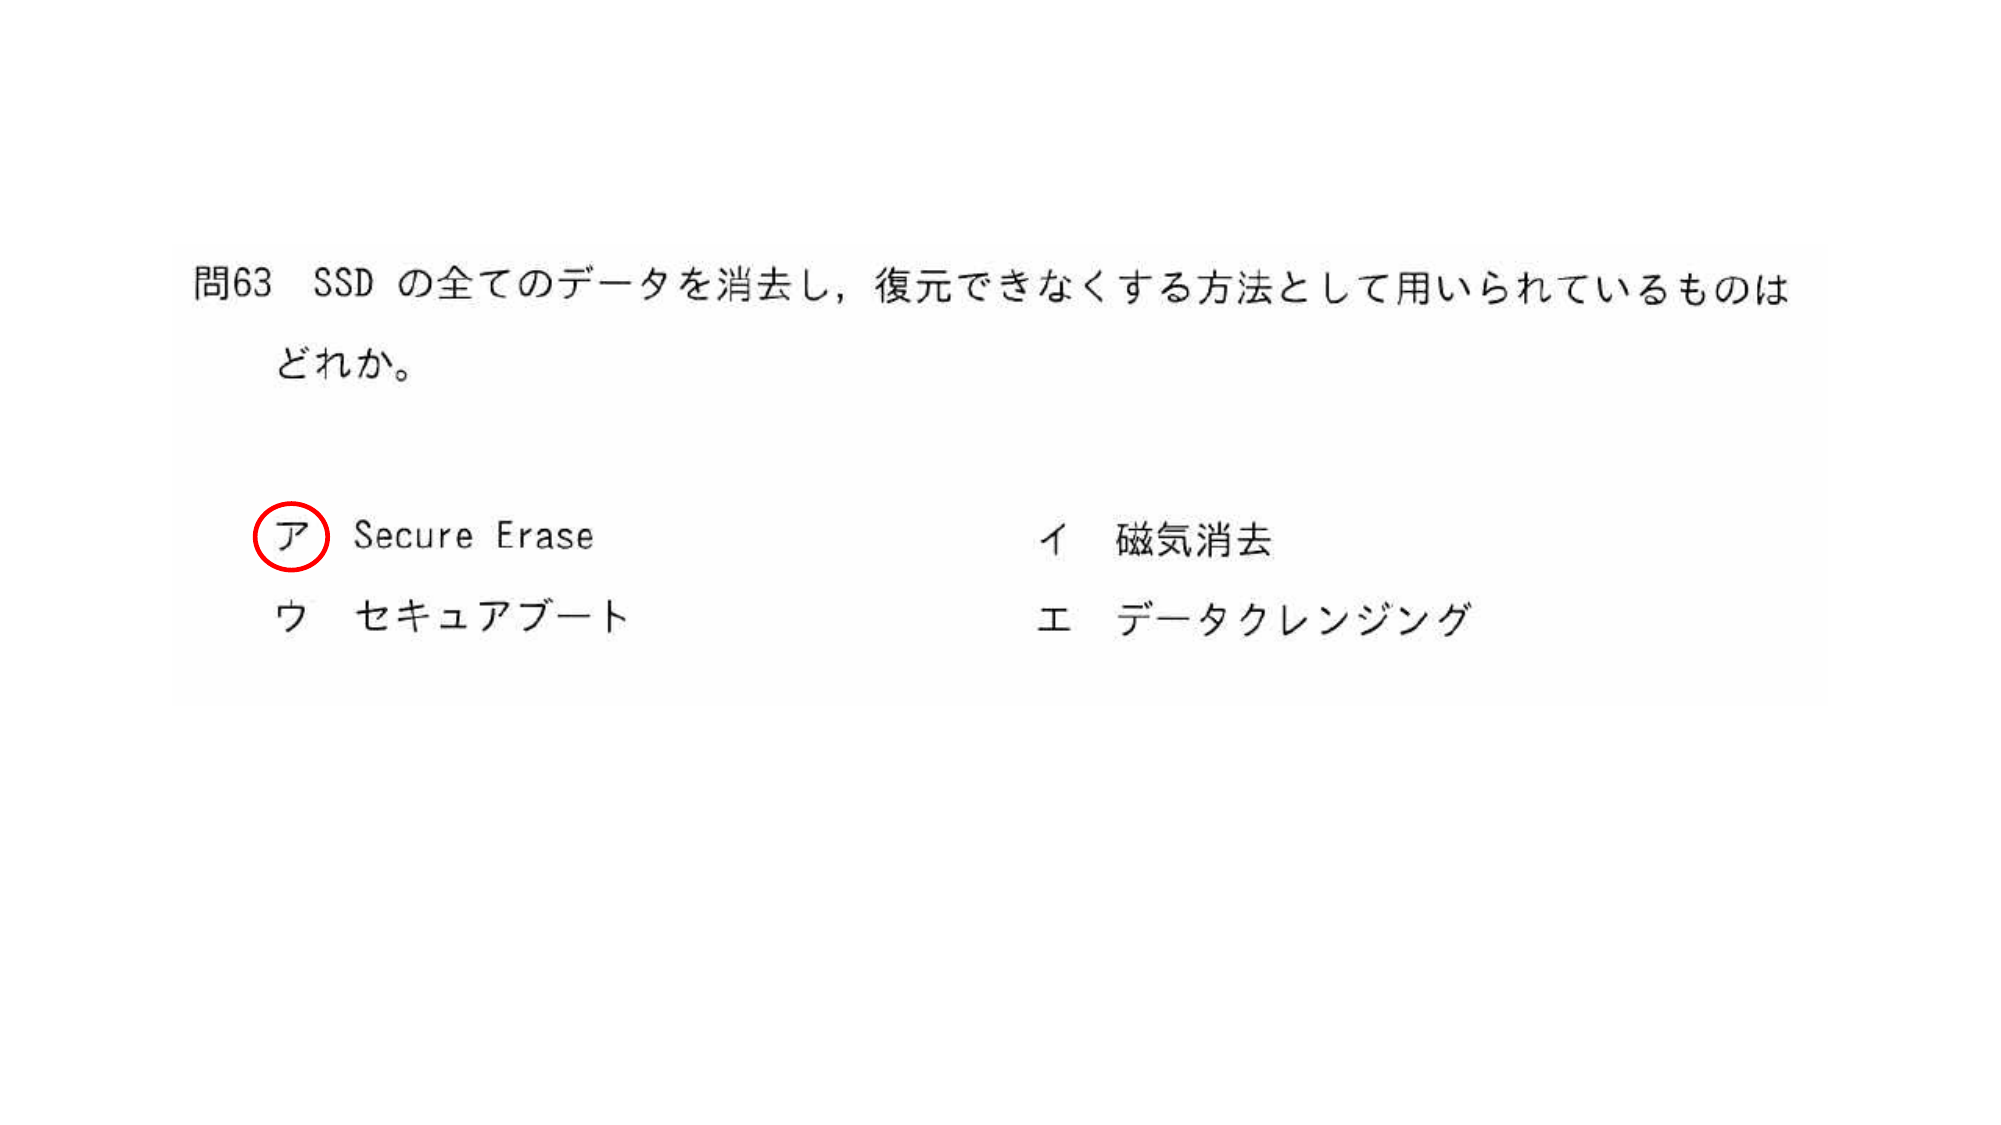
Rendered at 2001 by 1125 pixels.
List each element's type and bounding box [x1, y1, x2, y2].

picture [172, 244, 1828, 706]
